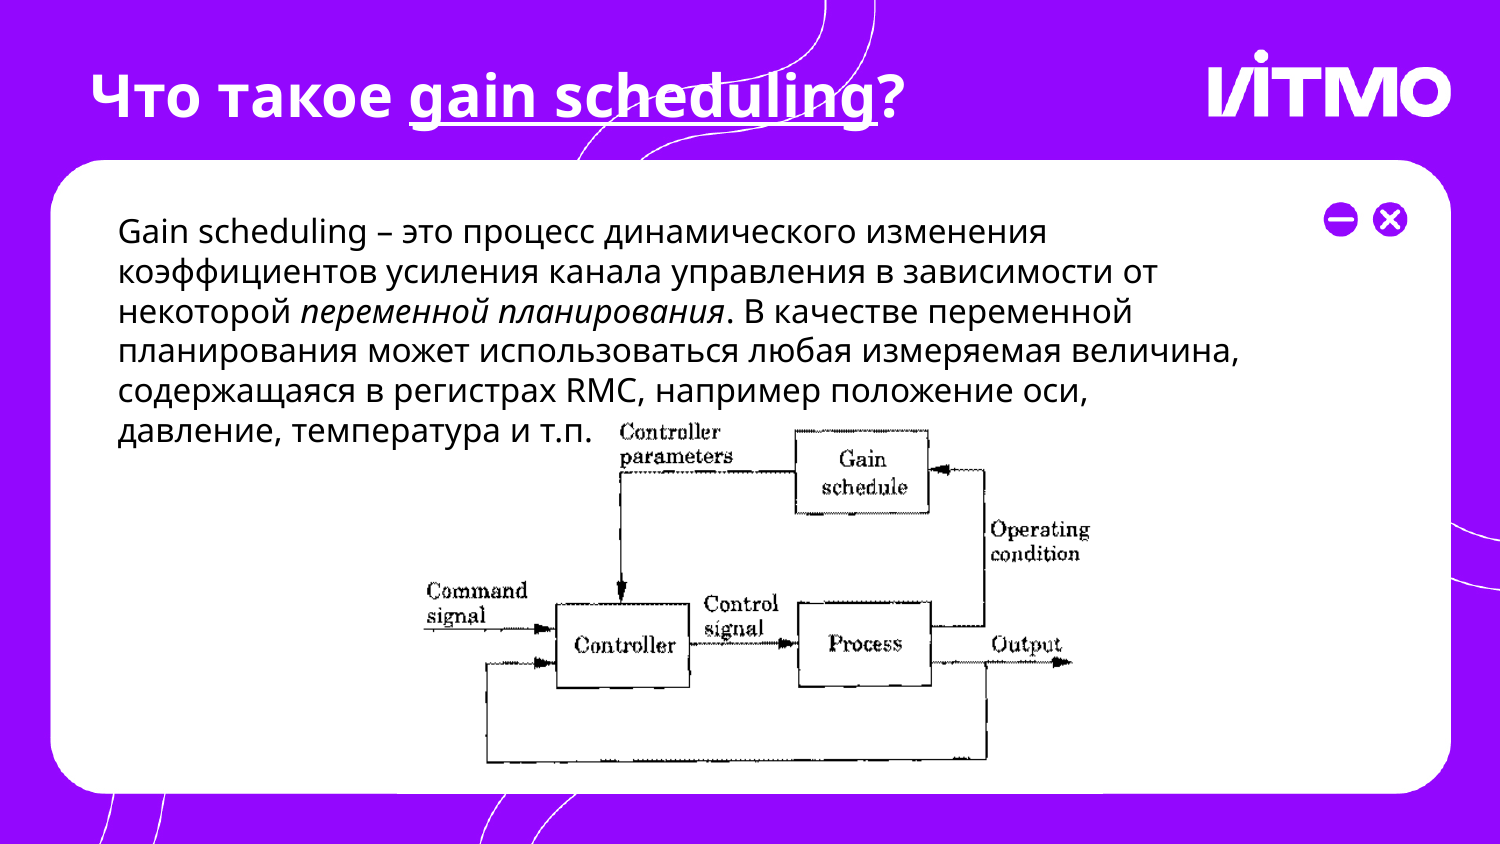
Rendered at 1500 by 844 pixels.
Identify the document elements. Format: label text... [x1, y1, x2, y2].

list Gain scheduling – это процесс динамического изменения коэффициентов усиления канала управления в зависимости от некоторой переменной планирования. В качестве переменной планирования может использоваться любая измеряемая величина, содержащаяся в регистрах RMC, например положение оси, давление, температура и т.п. [102, 202, 1279, 762]
picture [0, 0, 1500, 844]
title Что такое gain scheduling? [75, 50, 1195, 137]
